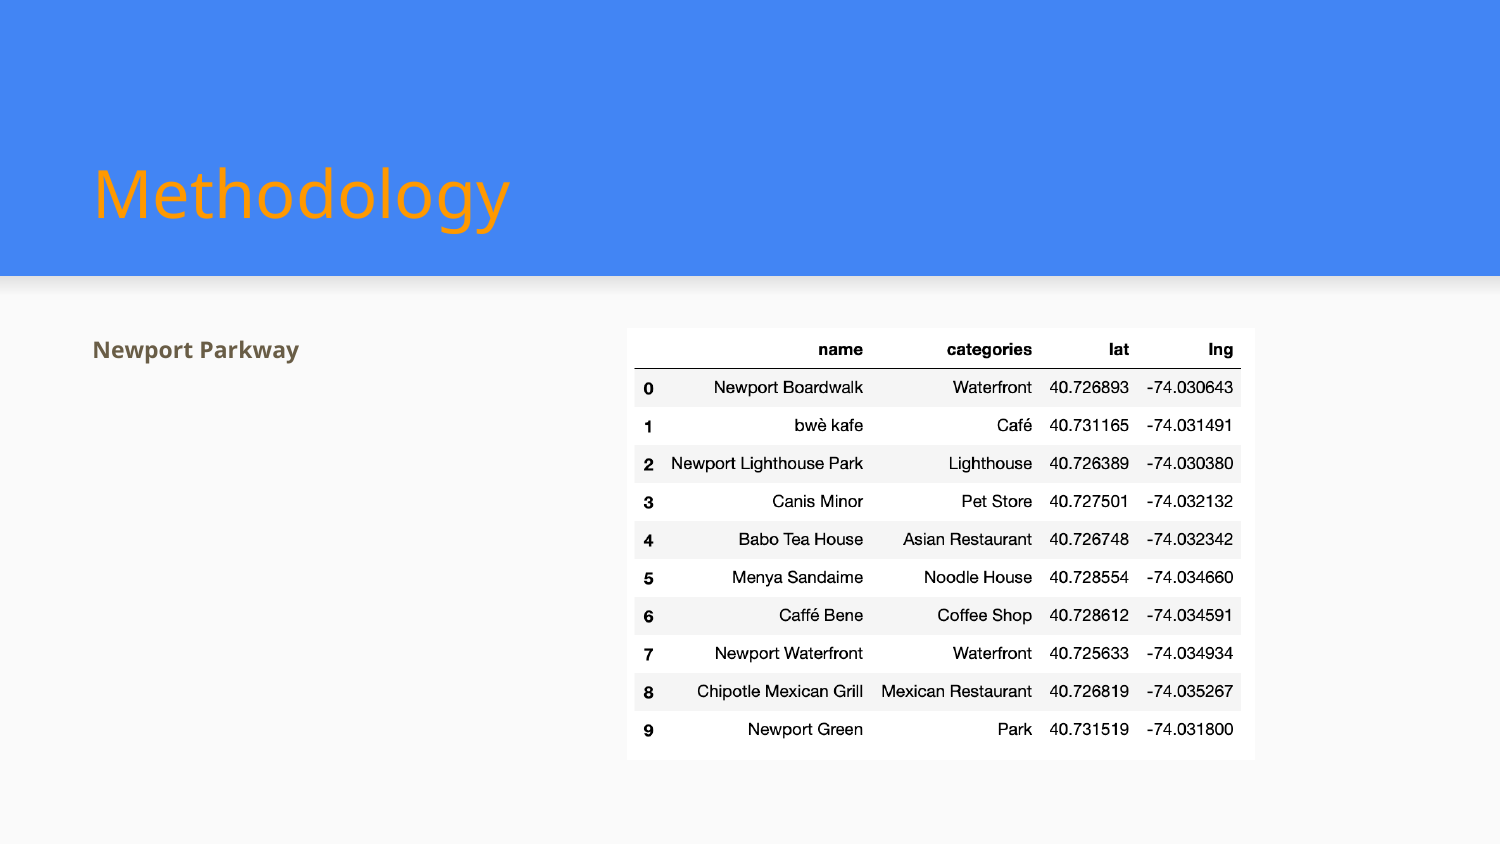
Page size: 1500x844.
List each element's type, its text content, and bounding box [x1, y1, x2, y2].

list Newport Parkway [77, 314, 1427, 760]
picture [627, 328, 1255, 760]
title Methodology [77, 121, 1427, 248]
